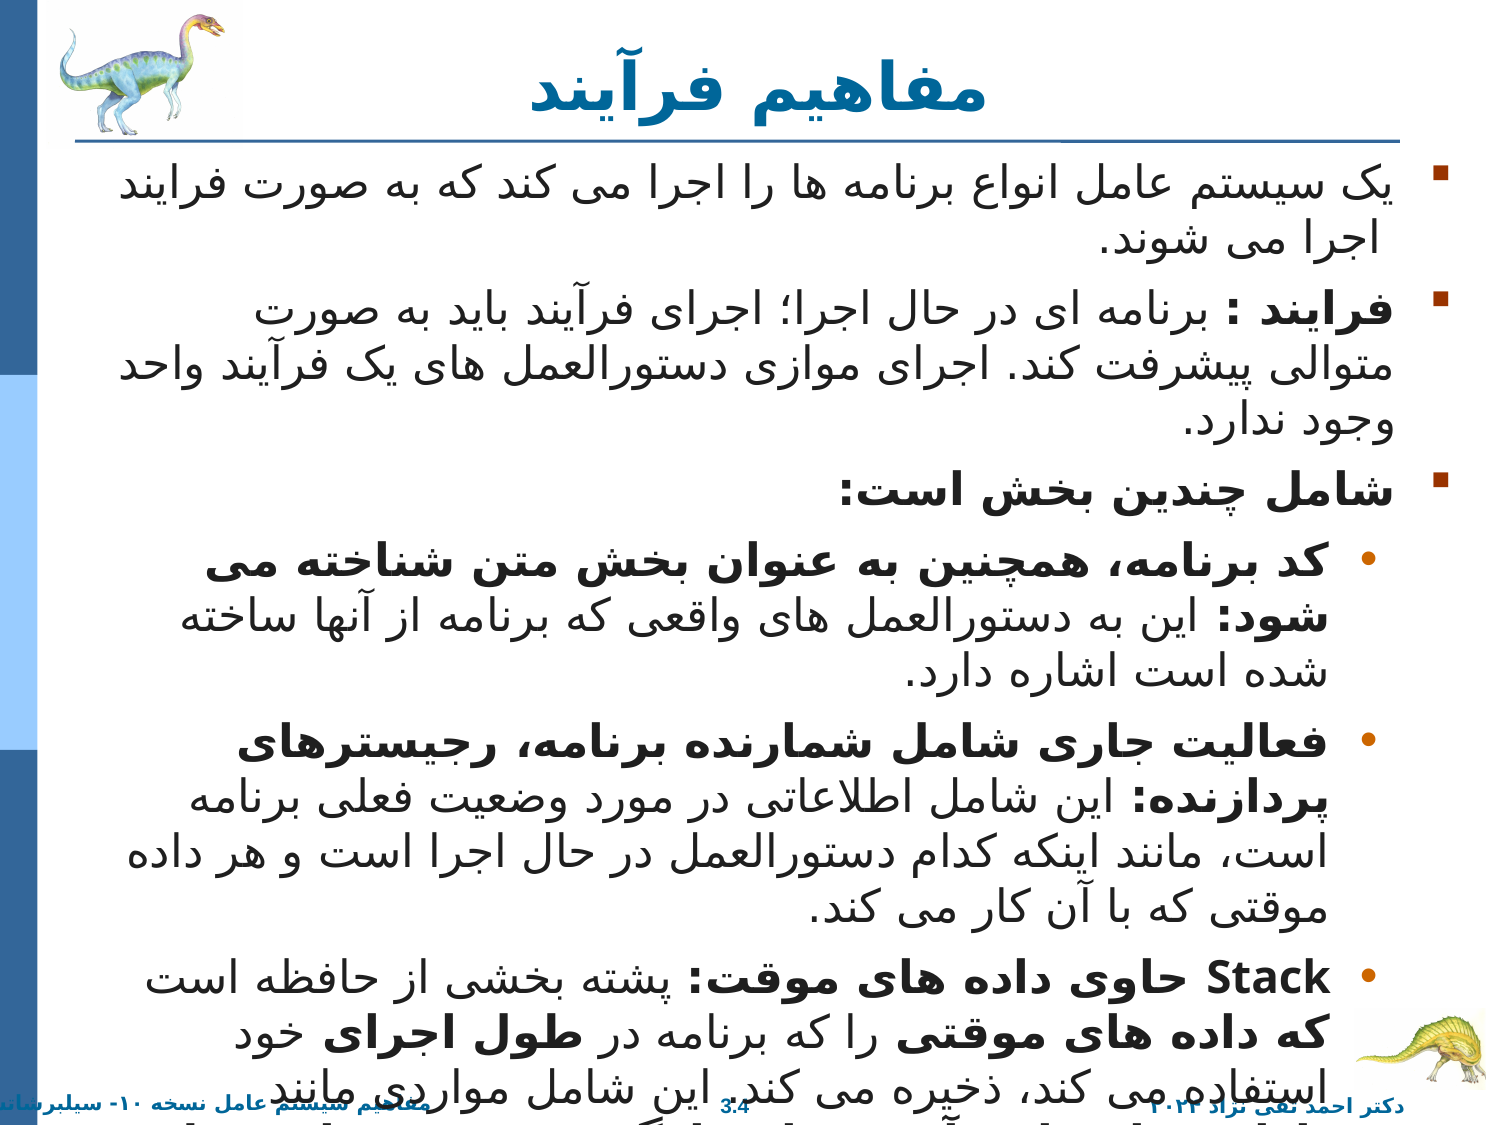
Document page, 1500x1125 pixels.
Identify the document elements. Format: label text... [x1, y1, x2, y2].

picture [382, 1105, 394, 1110]
picture [1189, 1099, 1199, 1103]
picture [1151, 1100, 1162, 1105]
title مفاهیم فرآیند [258, 36, 1261, 131]
picture [46, 0, 243, 149]
list یک سیستم عامل انواع برنامه ها را اجرا می کند که به صورت فرایند اجرا می شوند. فرایند : برنامه ای در حال اجرا؛ اجرای فرآیند باید به صورت متوالی پیشرفت کند. اجرای موازی دستورالعمل های یک فرآیند واحد وجود ندارد. شامل چندین بخش است: کد برنامه، همچنین به عنوان بخش متن شناخته می شود: این به دستورالعمل های واقعی که برنامه از آنها ساخته شده است اشاره دارد. فعالیت جاری شامل شمارنده برنامه، رجیسترهای پردازنده: این شامل اطلاعاتی در مورد وضعیت فعلی برنامه است، مانند اینکه کدام دستورالعمل در حال اجرا است و هر داده موقتی که با آن کار می کند. Stack حاوی داده های موقت: پشته بخشی از حافظه است که داده های موقتی را که برنامه در طول اجرای خود استفاده می کند، ذخیره می کند. این شامل مواردی مانند پارامترهای تابع، آدرس‌های بازگشت و متغیرهای محلی است. بخش داده حاوی متغیرهای سراسری: این بخش داده هایی را ذخیره می کند که توسط قسمت های مختلف برنامه قابل دسترسی است. [102, 145, 1468, 980]
picture [1354, 1008, 1486, 1090]
